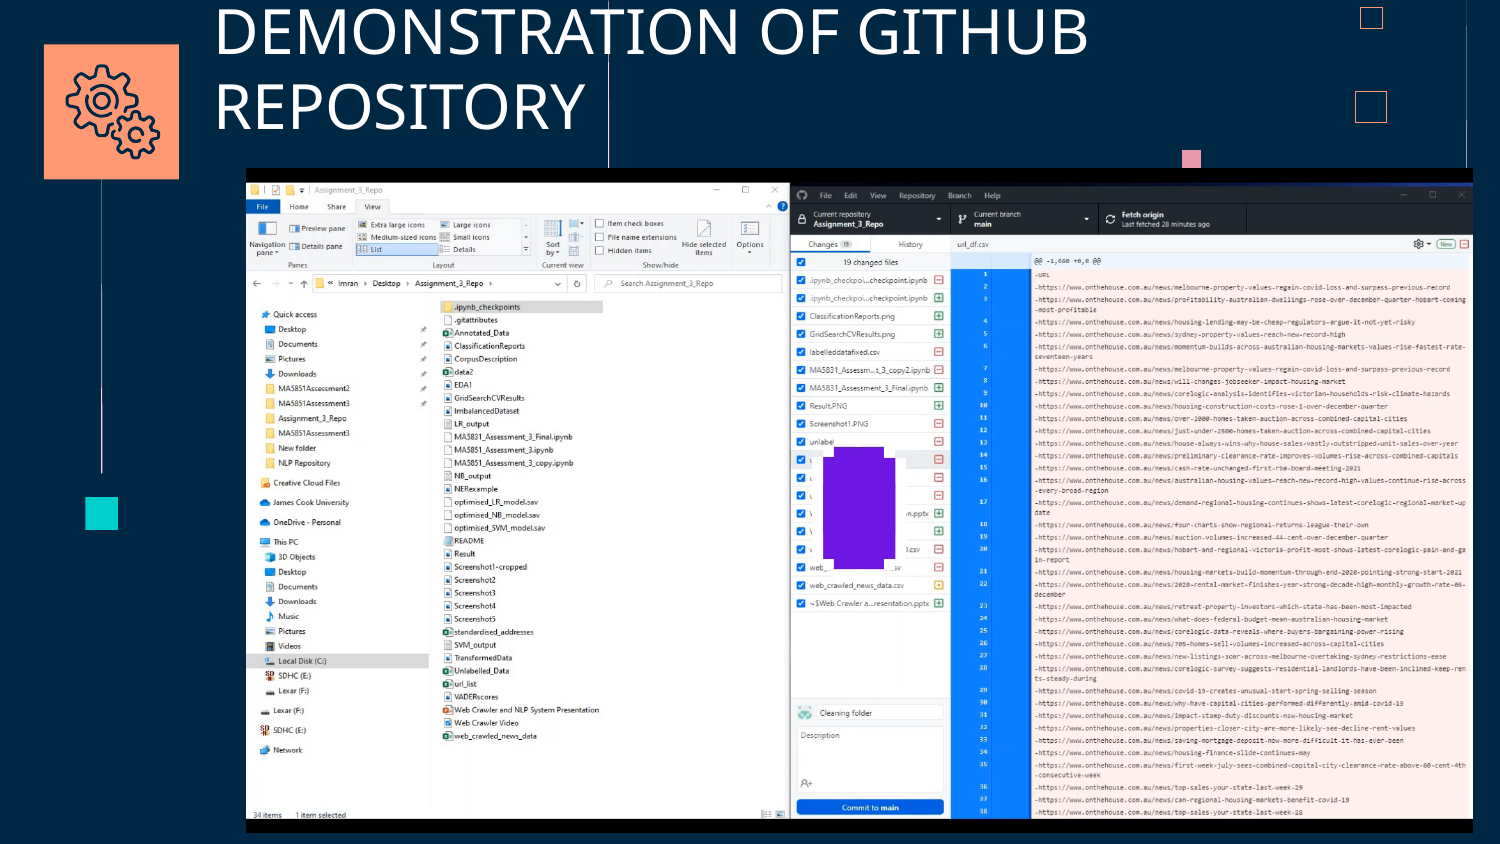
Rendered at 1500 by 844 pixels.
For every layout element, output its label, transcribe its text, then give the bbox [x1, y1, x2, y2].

text_box [43, 44, 179, 180]
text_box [65, 63, 161, 160]
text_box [245, 167, 1474, 835]
text_box DEMONSTRATION OF GITHUB REPOSITORY [198, 62, 1275, 158]
